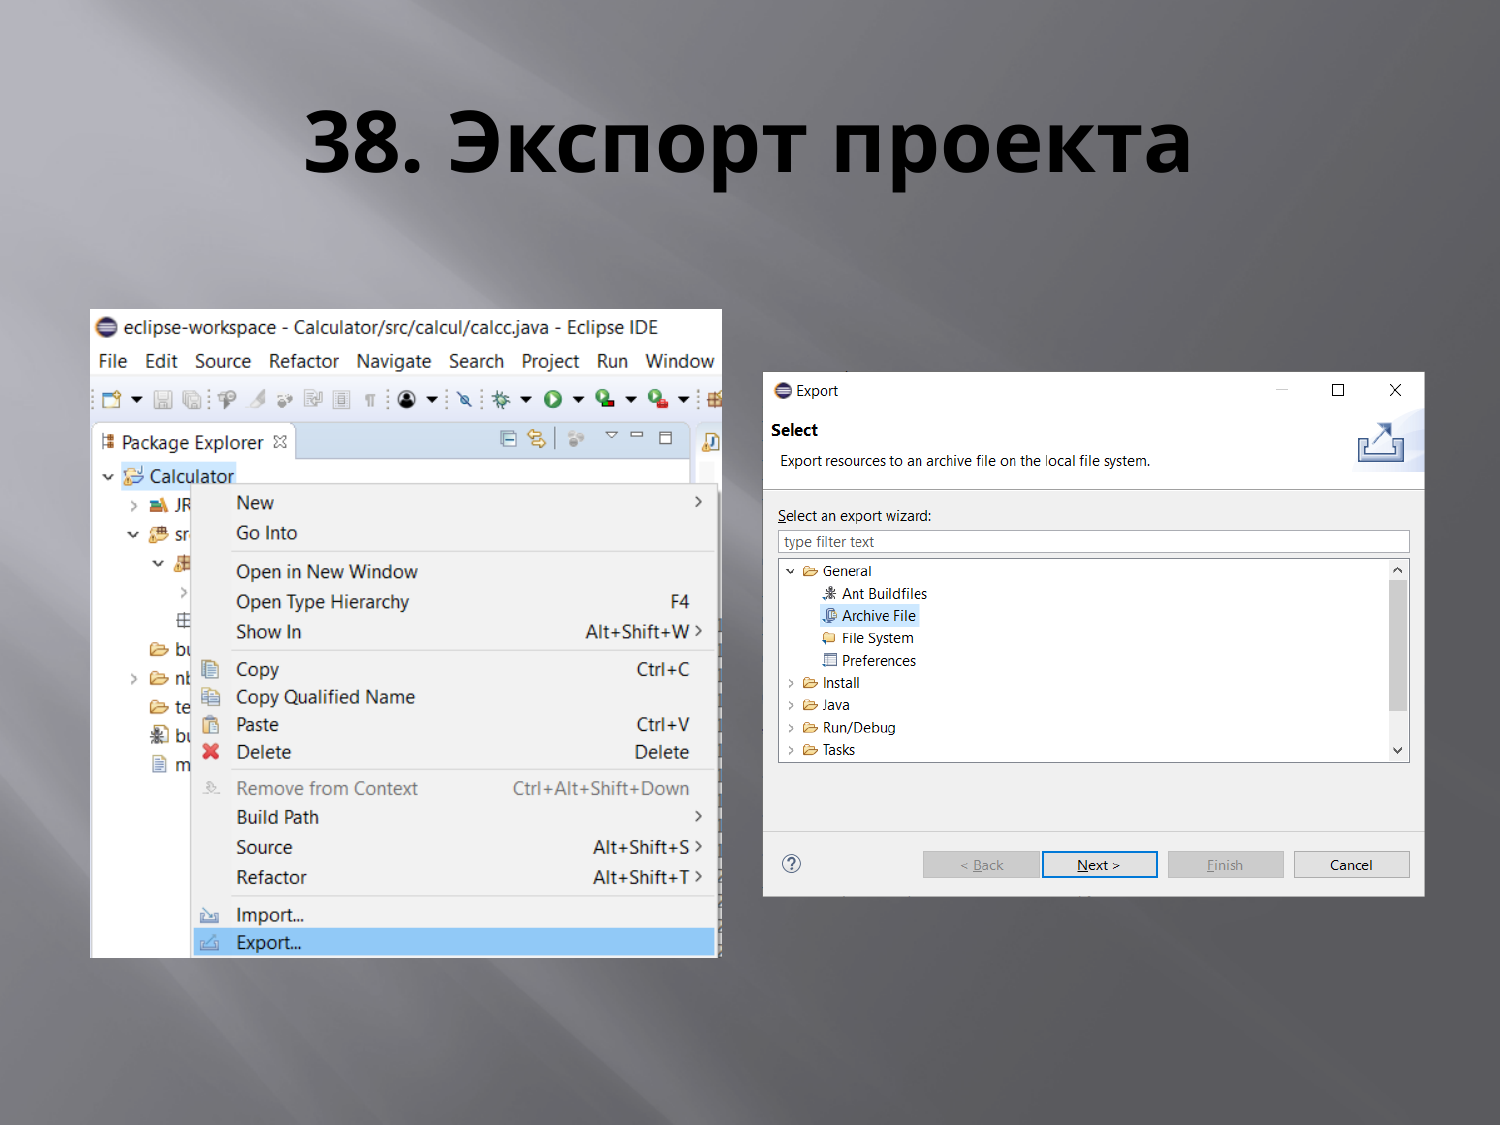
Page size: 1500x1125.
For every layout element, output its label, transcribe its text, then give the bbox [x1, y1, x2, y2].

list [762, 370, 1426, 897]
title 38. Экспорт проекта [75, 45, 1425, 233]
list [90, 309, 723, 958]
